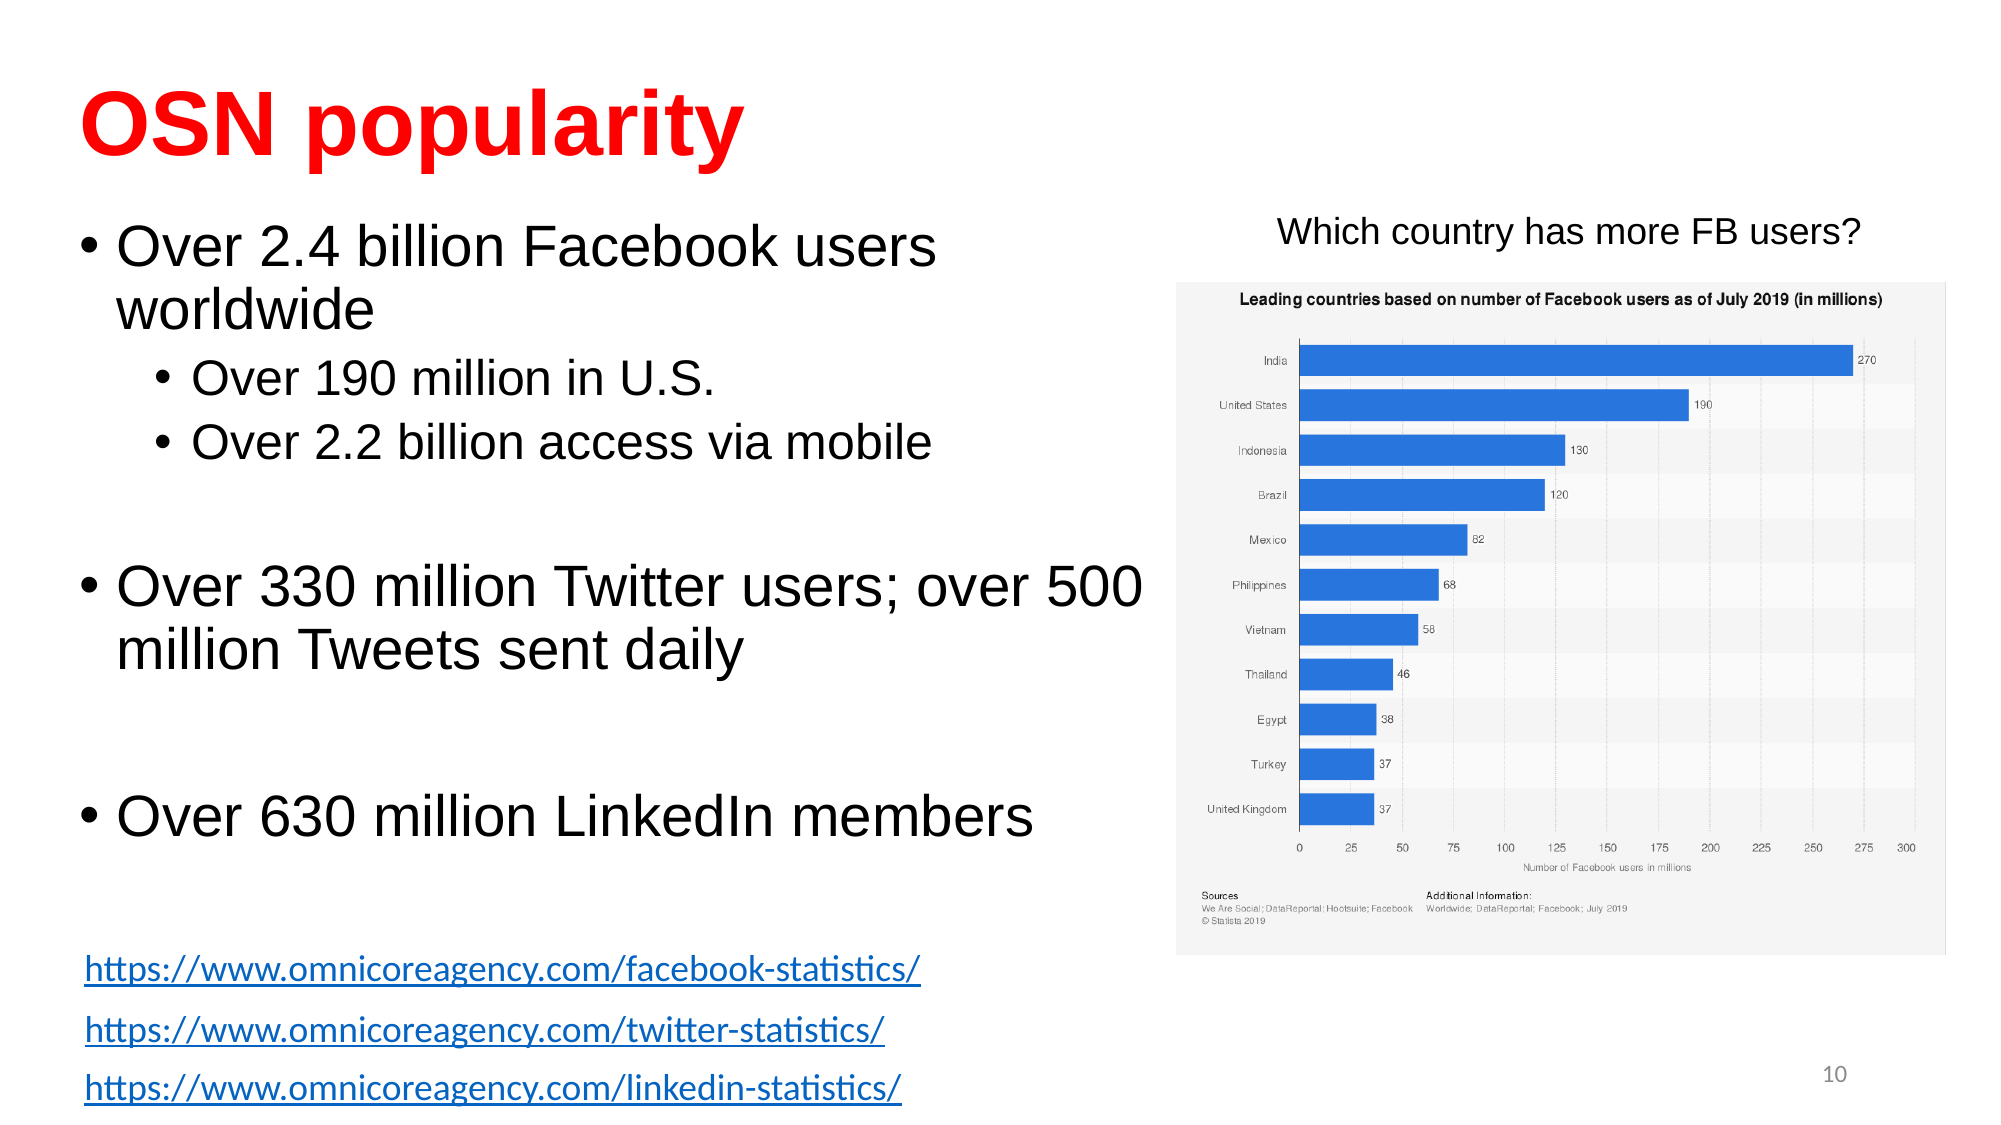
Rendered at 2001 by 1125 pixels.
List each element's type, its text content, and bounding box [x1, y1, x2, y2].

slide_number 10 [1412, 1042, 1863, 1103]
text_box https://www.omnicoreagency.com/twitter-statistics/ [69, 997, 900, 1055]
title OSN popularity [64, 21, 1790, 231]
text_box https://www.omnicoreagency.com/facebook-statistics/ [69, 937, 937, 997]
picture [1176, 282, 1946, 955]
list Over 2.4 billion Facebook users worldwide Over 190 million in U.S. Over 2.2 billion access via mobile Over 330 million Twitter users; over 500 million Tweets sent daily Over 630 million LinkedIn members [64, 208, 1177, 998]
text_box Which country has more FB users? [1262, 199, 1877, 260]
text_box https://www.omnicoreagency.com/linkedin-statistics/ [69, 1055, 918, 1116]
